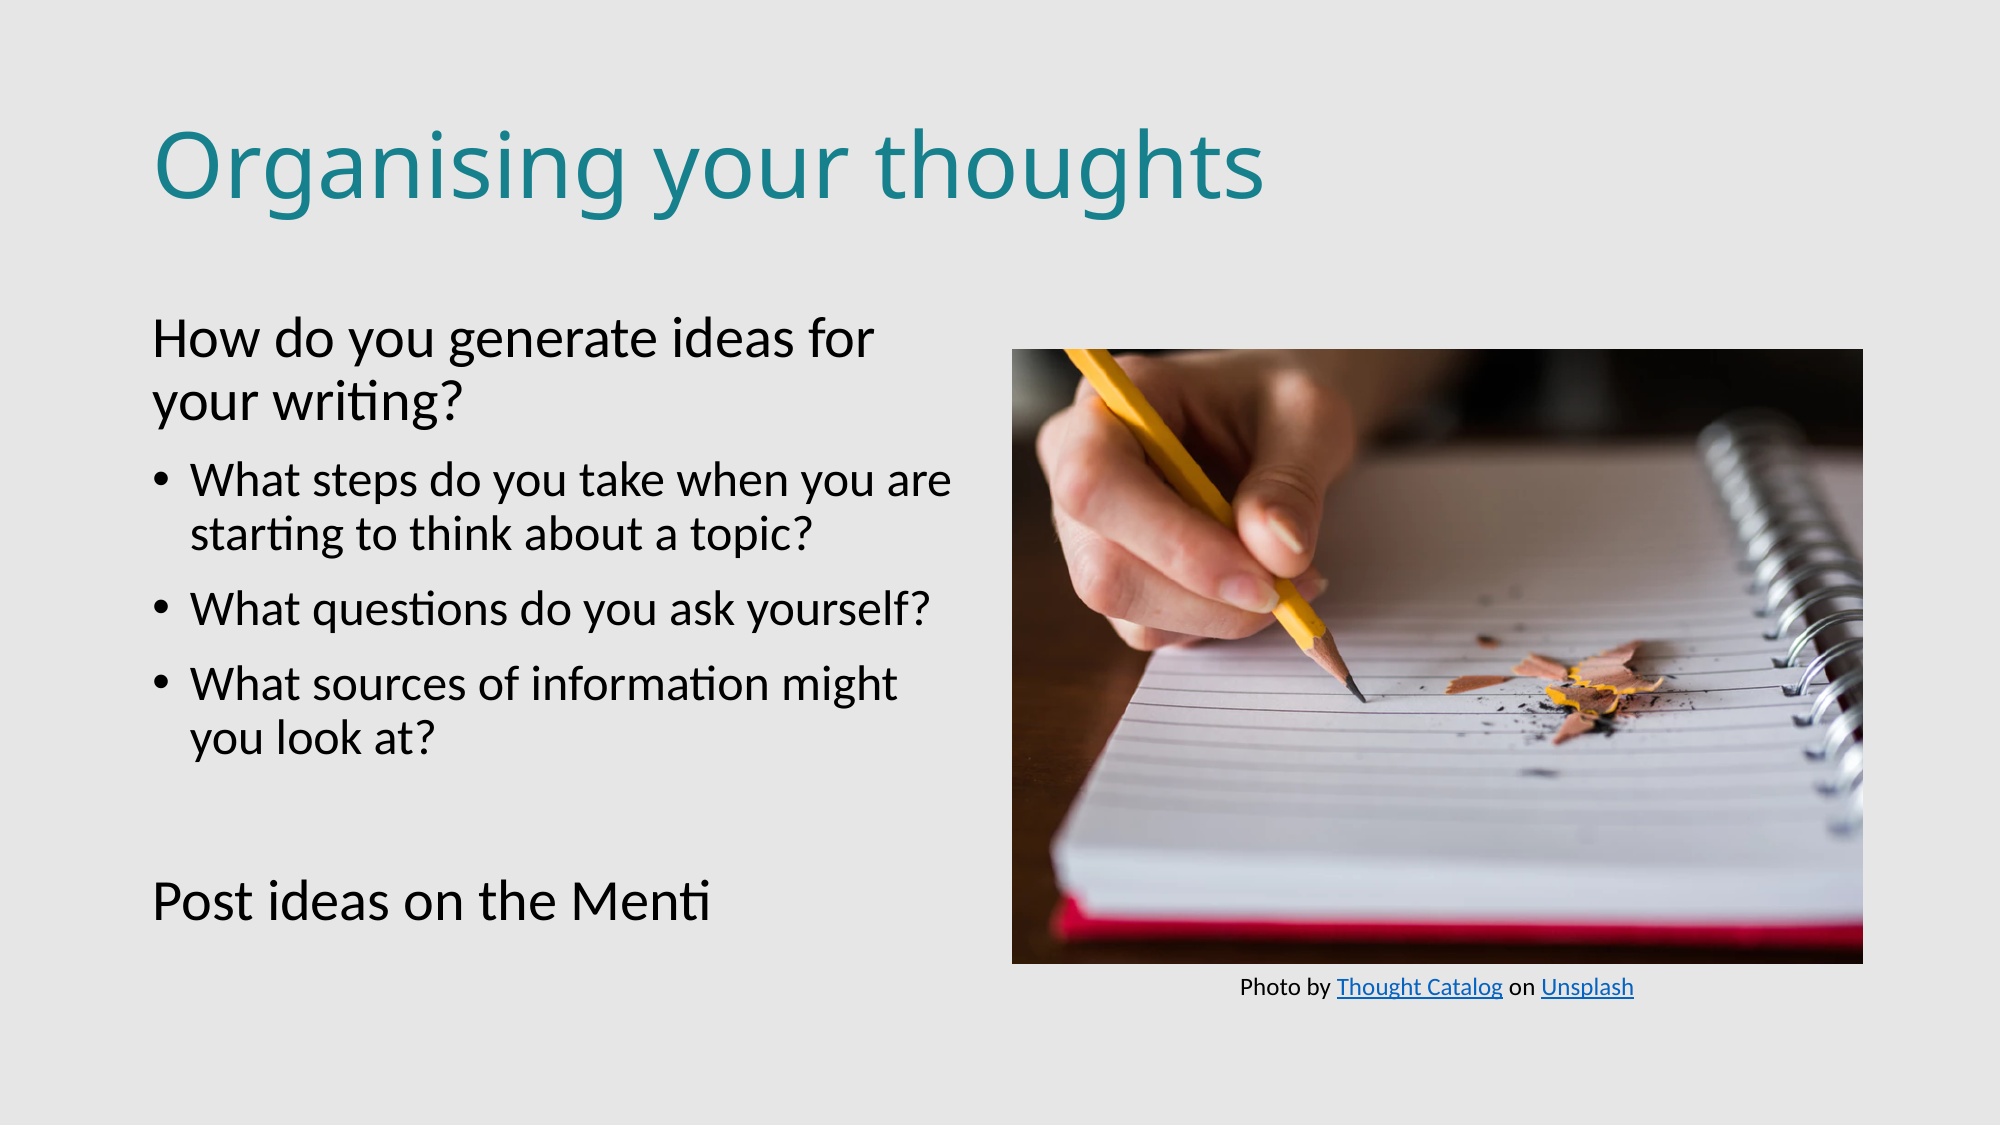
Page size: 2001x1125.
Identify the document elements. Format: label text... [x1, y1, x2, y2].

title Organising your thoughts [137, 59, 1863, 278]
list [1012, 349, 1863, 964]
text_box Photo by Thought Catalog on Unsplash [1225, 964, 1650, 1008]
list How do you generate ideas for your writing? What steps do you take when you are starting to think about a topic? What questions do you ask yourself? What sources of information might you look at? Post ideas on the Menti [137, 299, 988, 1014]
